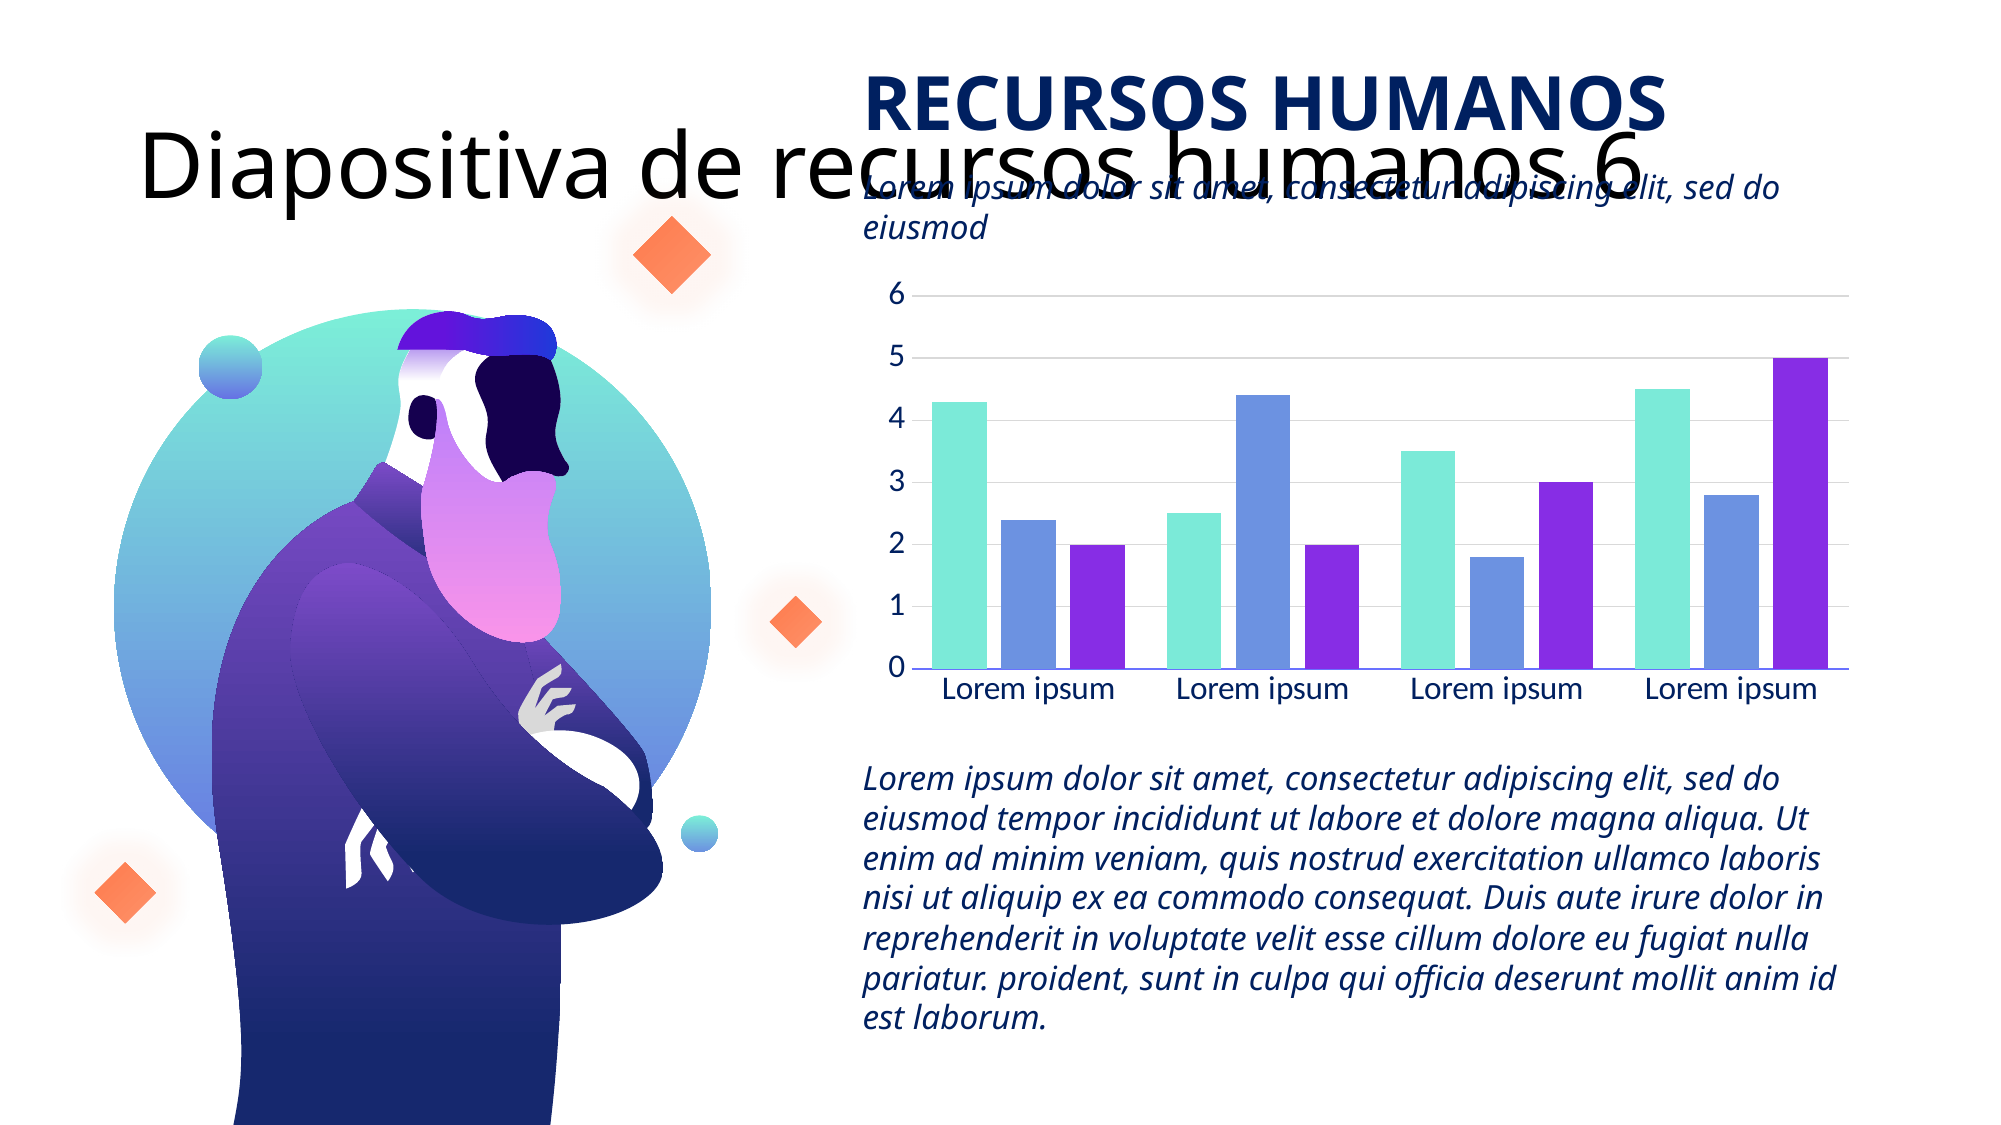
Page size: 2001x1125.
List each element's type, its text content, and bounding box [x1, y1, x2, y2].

chart [862, 279, 1875, 712]
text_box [94, 216, 822, 1125]
text_box Lorem ipsum dolor sit amet, consectetur adipiscing elit, sed do eiusmod tempor incididunt ut labore et dolore magna aliqua. Ut enim ad minim veniam, quis nostrud exercitation ullamco laboris nisi ut aliquip ex ea commodo consequat. Duis aute irure dolor in reprehenderit in voluptate velit esse cillum dolore eu fugiat nulla pariatur. proident, sunt in culpa qui officia deserunt mollit anim id est laborum. [862, 757, 1875, 1037]
text_box Lorem ipsum dolor sit amet, consectetur adipiscing elit, sed do eiusmod [862, 166, 1884, 247]
title Diapositiva de recursos humanos 6 [137, 59, 1863, 278]
text_box RECURSOS HUMANOS [862, 62, 1875, 142]
